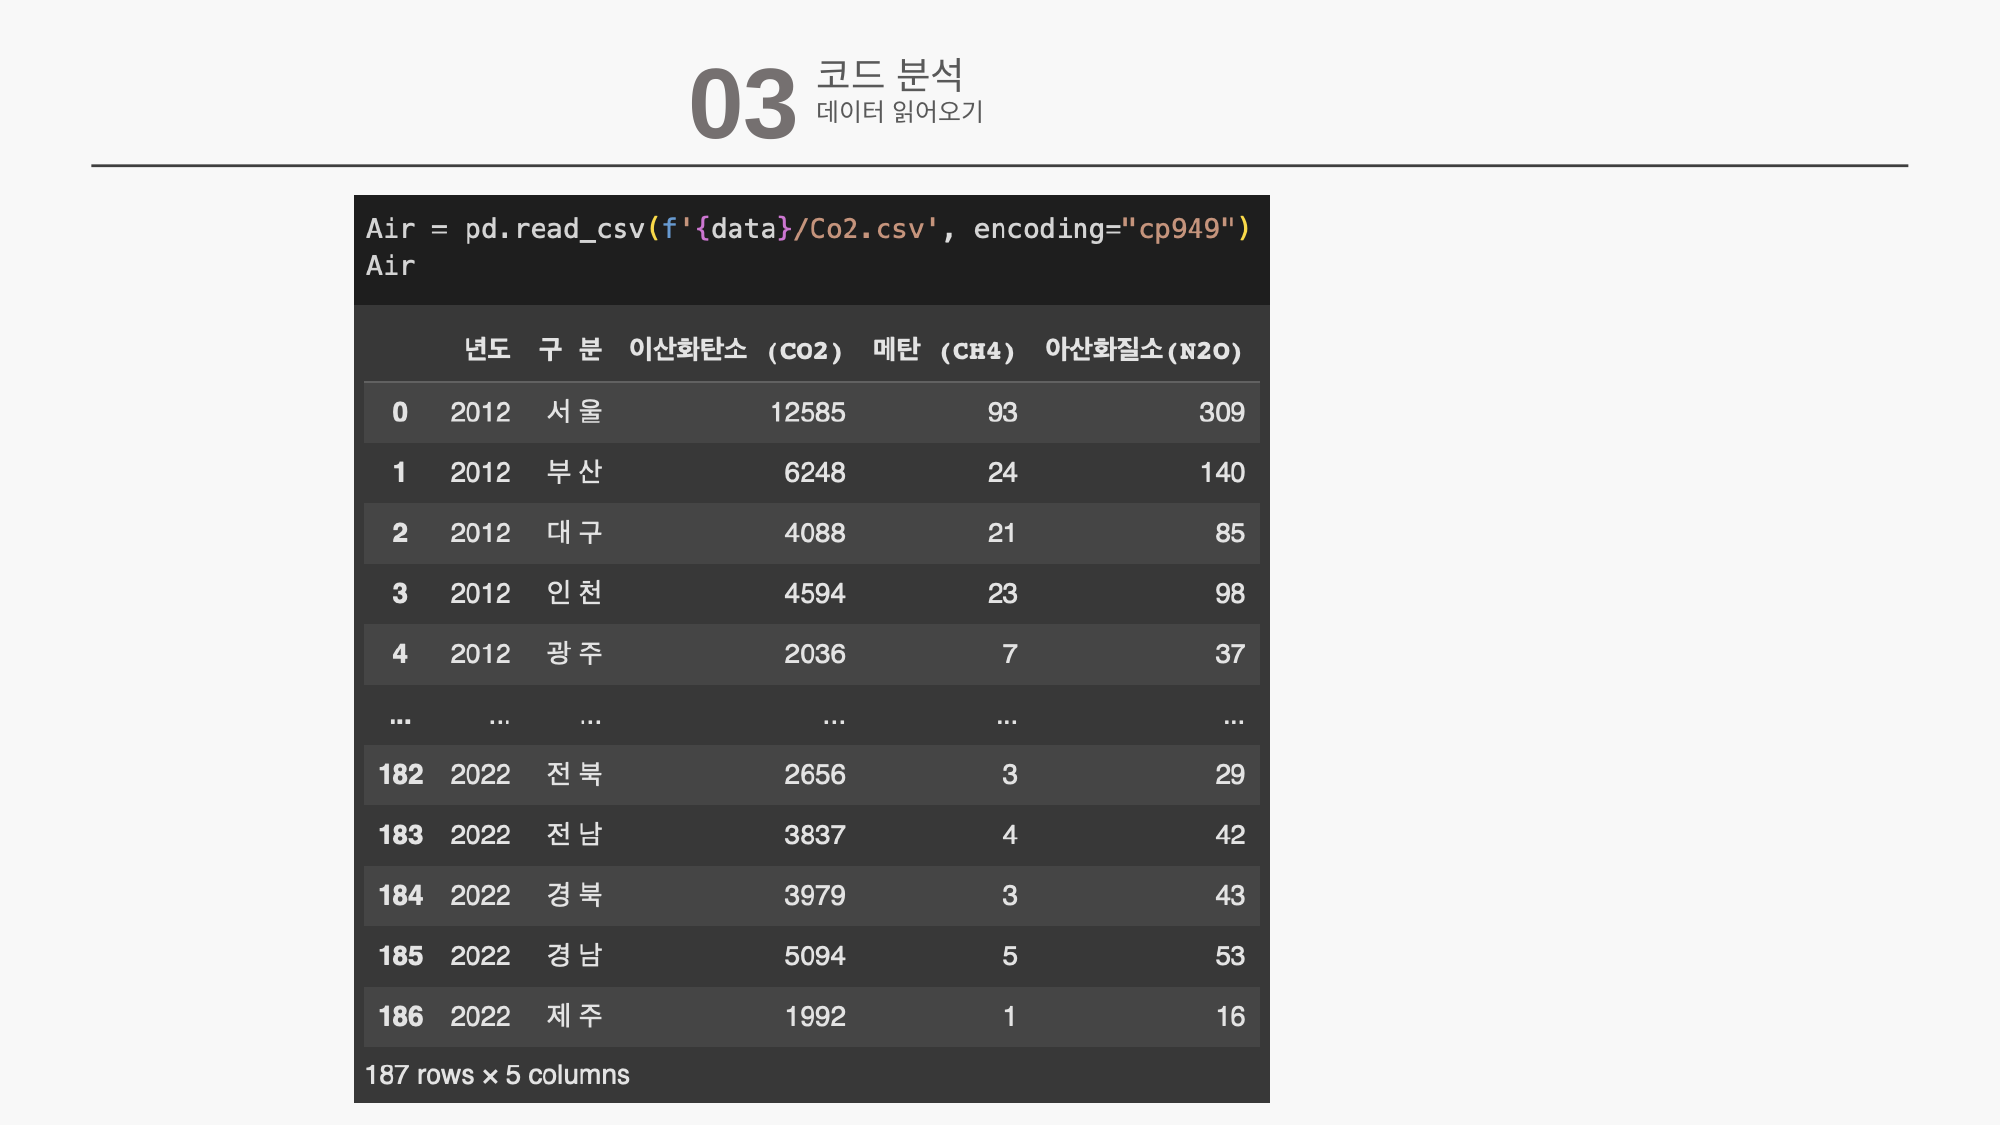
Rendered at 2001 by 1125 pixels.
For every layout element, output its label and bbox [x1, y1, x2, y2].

text_box [673, 30, 1327, 168]
text_box [91, 164, 668, 168]
picture [354, 194, 1271, 1104]
text_box [1330, 164, 1909, 168]
